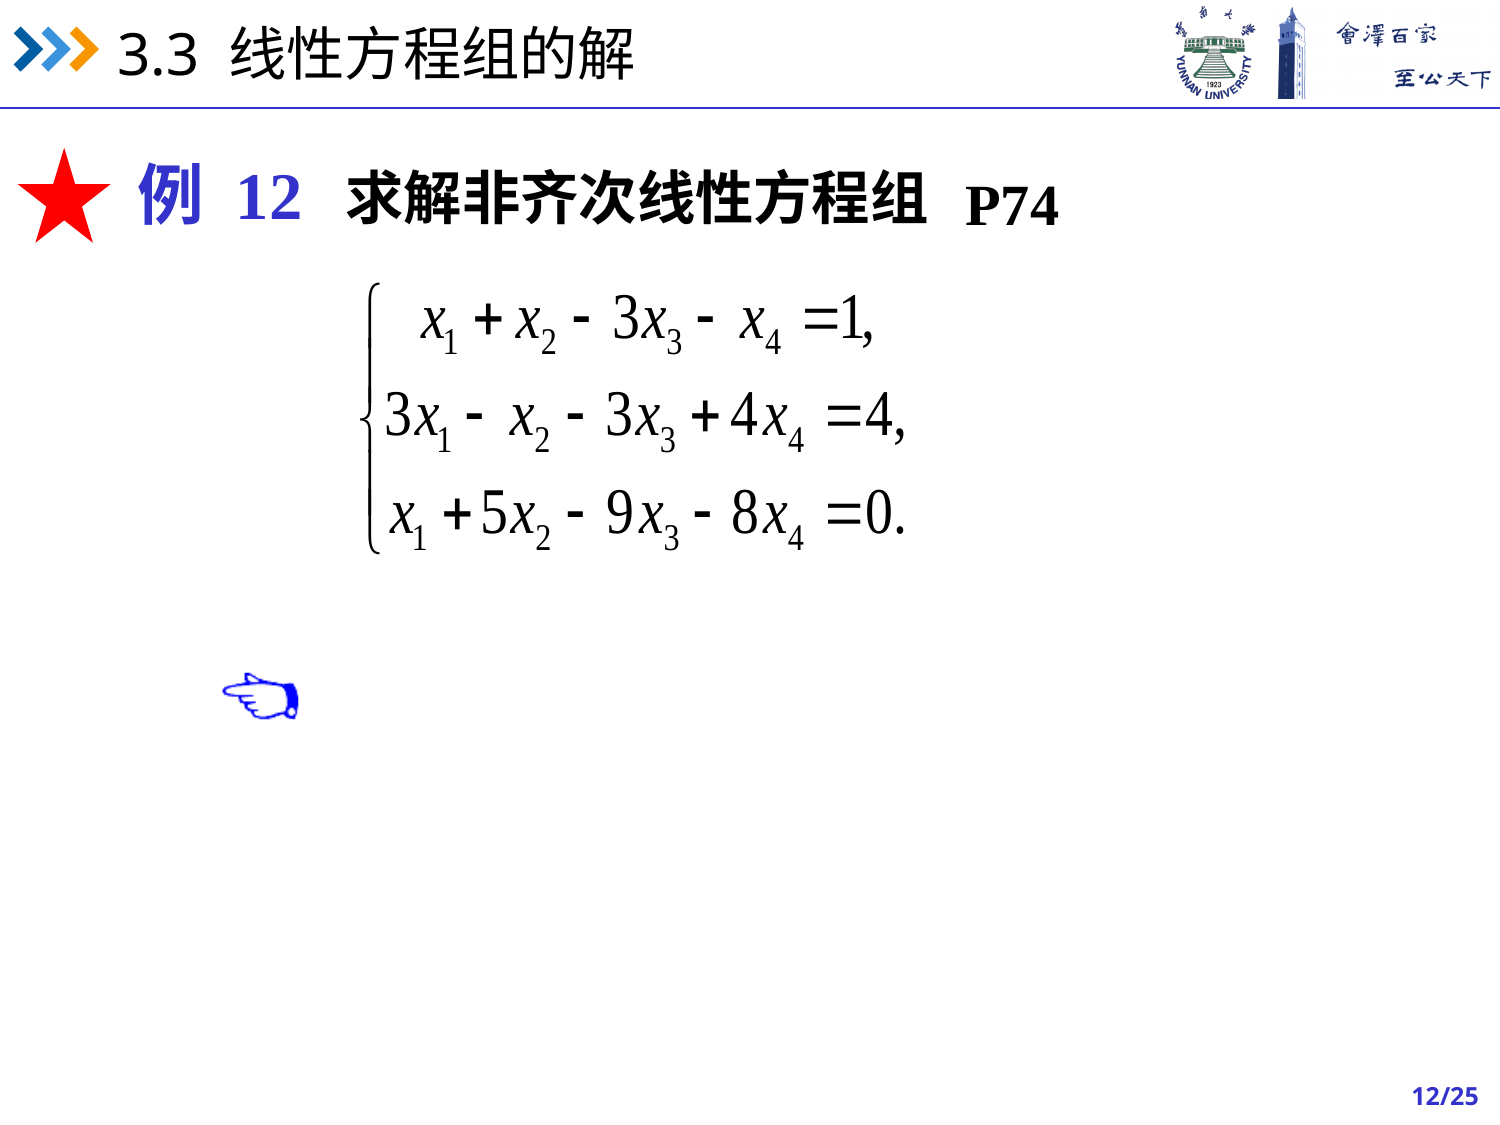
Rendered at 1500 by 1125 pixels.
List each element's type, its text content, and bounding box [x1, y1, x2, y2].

picture [1175, 6, 1256, 99]
text_box [17, 147, 111, 243]
text_box 例 12 求解非齐次线性方程组 [123, 146, 1336, 241]
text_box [348, 267, 916, 572]
picture [1272, 6, 1496, 99]
text_box P74 [950, 160, 1128, 245]
picture [218, 668, 302, 729]
